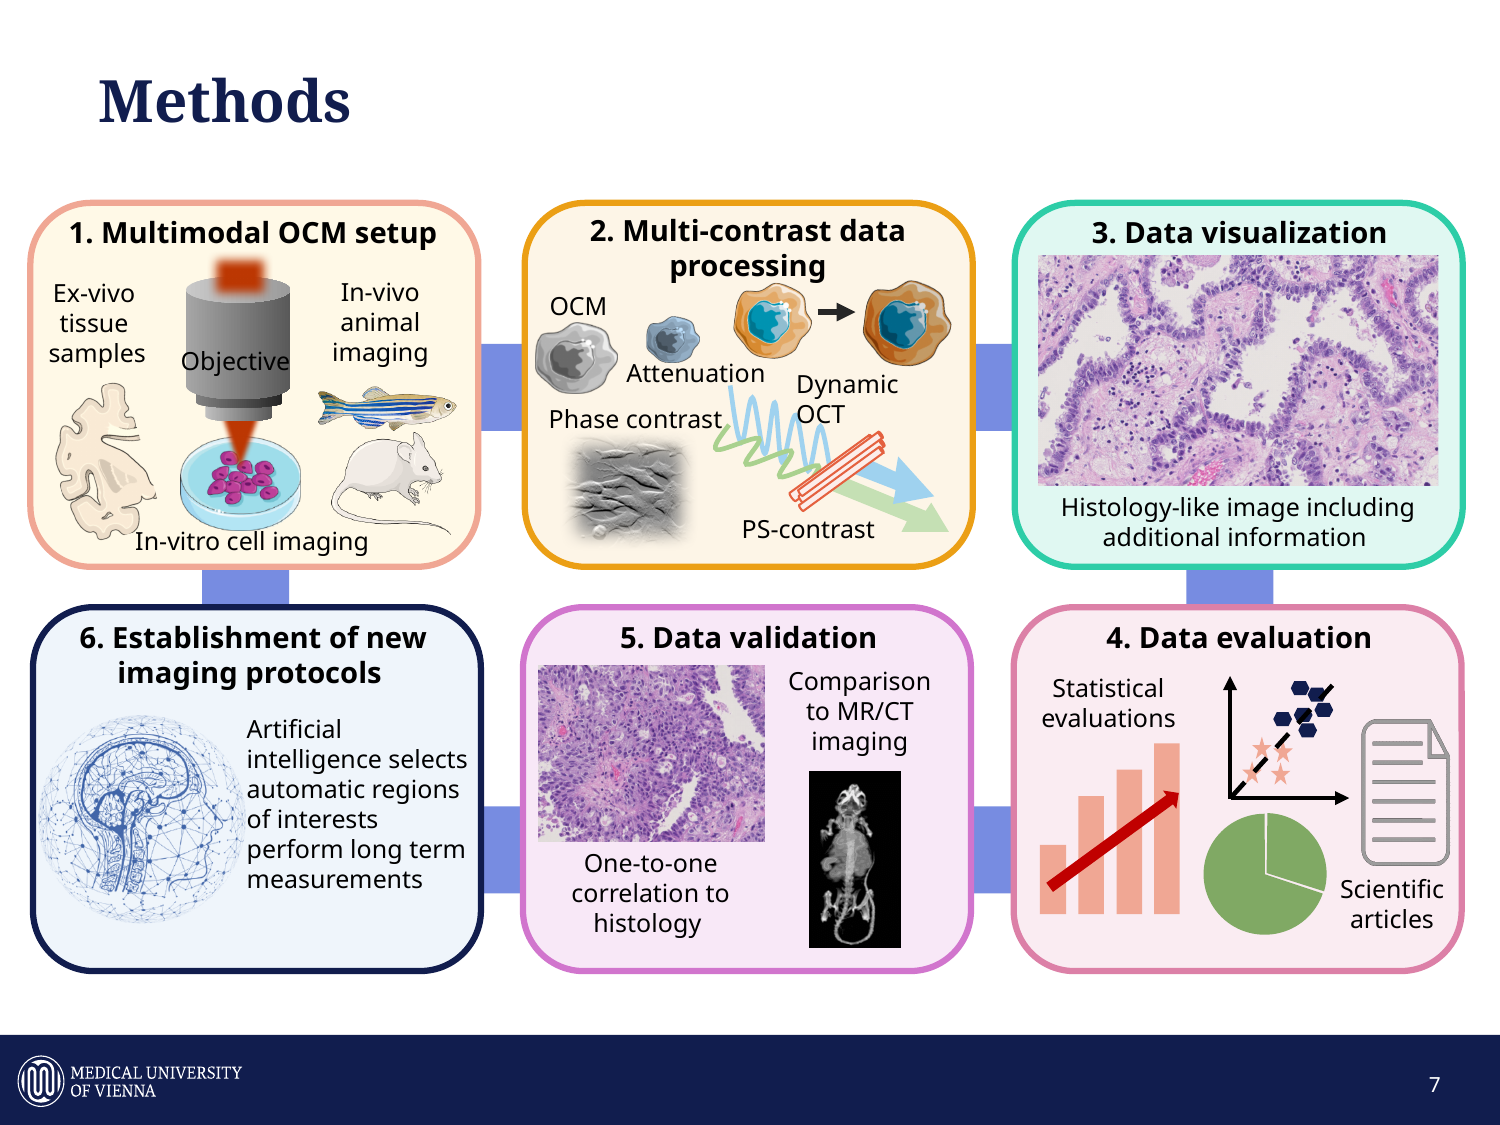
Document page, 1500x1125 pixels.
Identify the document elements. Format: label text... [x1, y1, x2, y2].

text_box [1013, 202, 1463, 567]
text_box [244, 386, 1231, 852]
slide_number 7 [1396, 1055, 1473, 1107]
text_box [30, 607, 488, 972]
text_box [524, 202, 973, 567]
text_box Methods [98, 60, 1397, 156]
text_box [522, 607, 973, 972]
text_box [1013, 607, 1473, 972]
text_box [24, 202, 479, 567]
